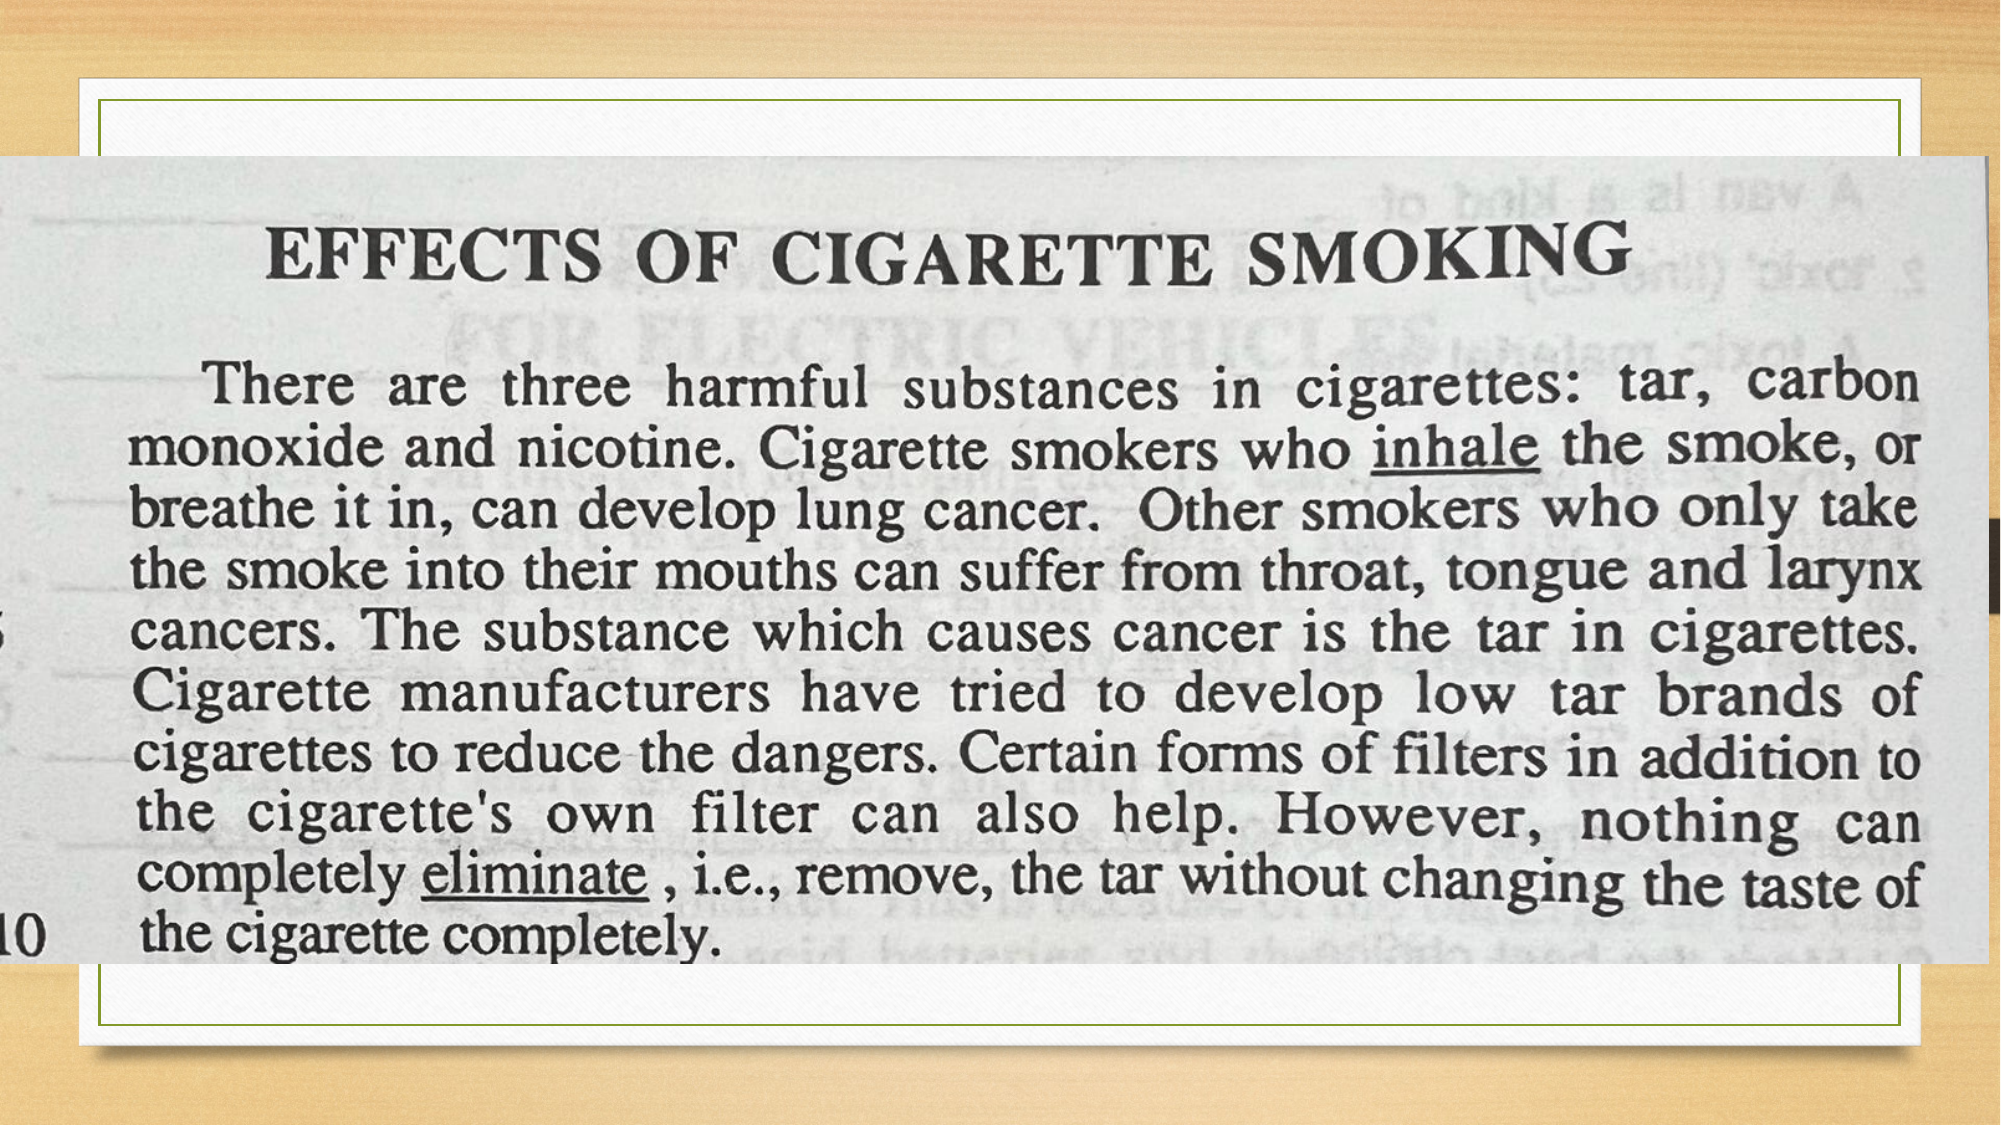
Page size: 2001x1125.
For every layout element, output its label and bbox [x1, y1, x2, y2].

picture [101, 101, 1898, 155]
picture [101, 965, 1898, 1024]
picture [0, 0, 2001, 1125]
list [0, 155, 1989, 965]
